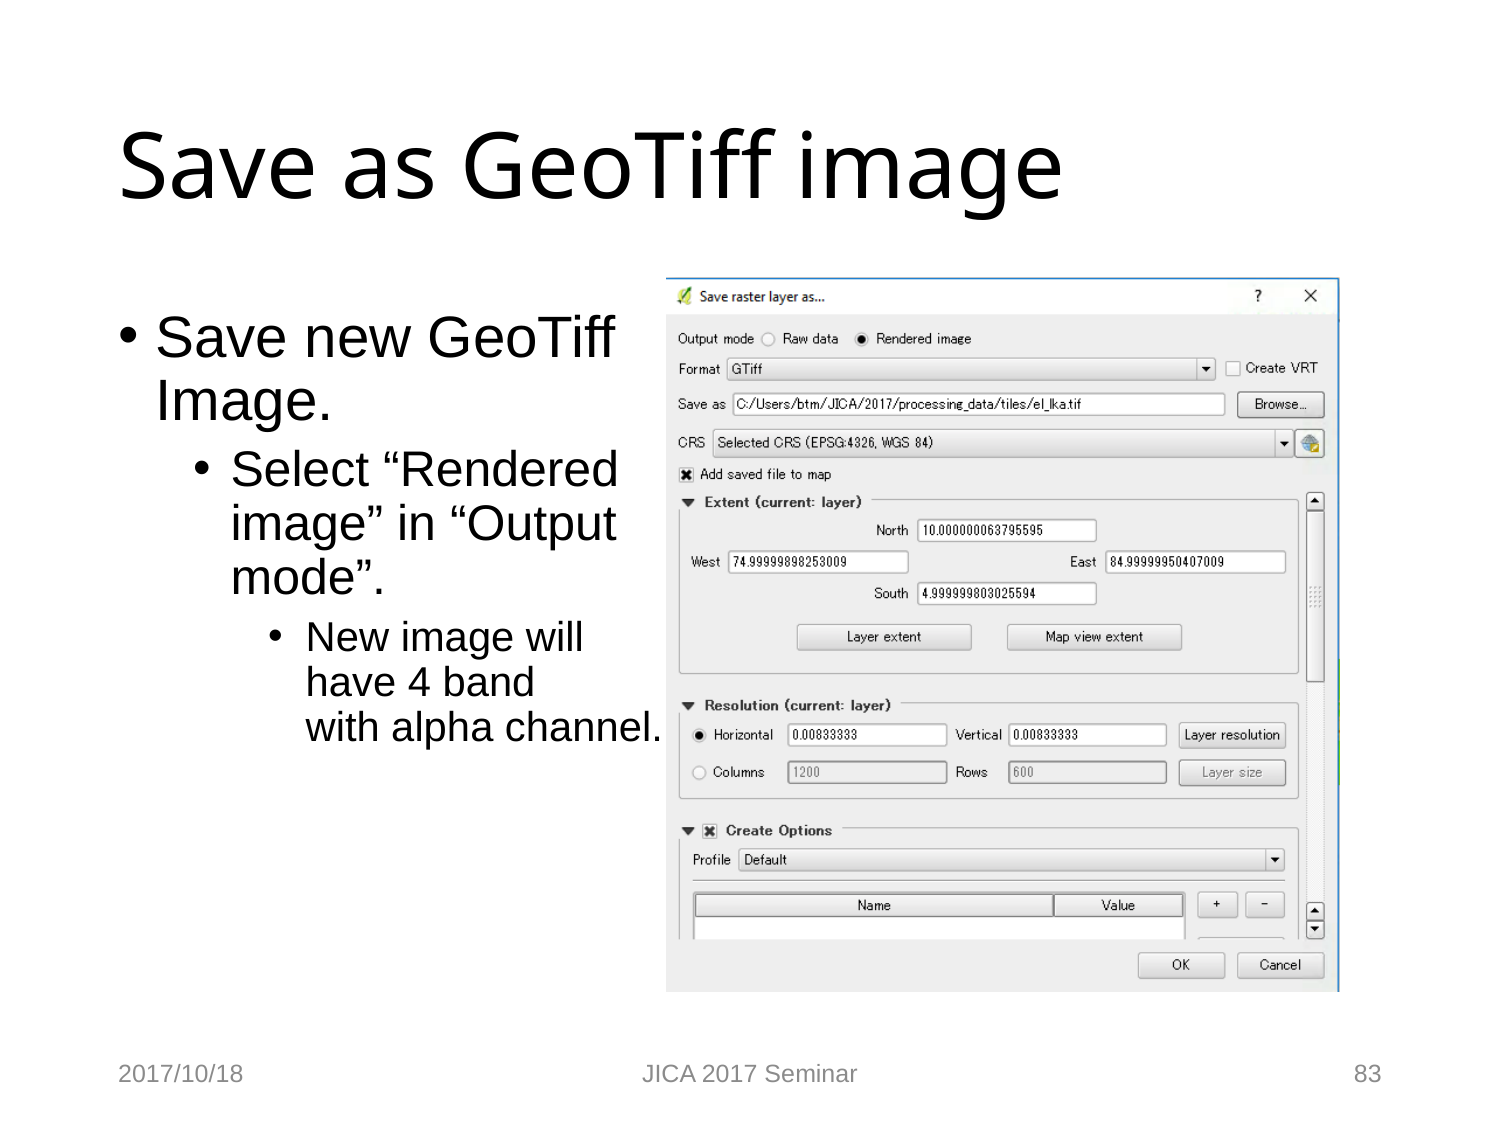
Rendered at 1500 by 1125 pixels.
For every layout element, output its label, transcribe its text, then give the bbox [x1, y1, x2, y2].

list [666, 277, 1340, 992]
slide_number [103, 1042, 441, 1103]
slide_number 83 [1059, 1042, 1397, 1103]
footer JICA 2017 Seminar [496, 1042, 1004, 1103]
text_box Save new GeoTiff Image. Select “Rendered image” in “Output mode”. New image will have 4 band with alpha channel. [103, 299, 1397, 1014]
title Save as GeoTiff image [103, 59, 1397, 278]
